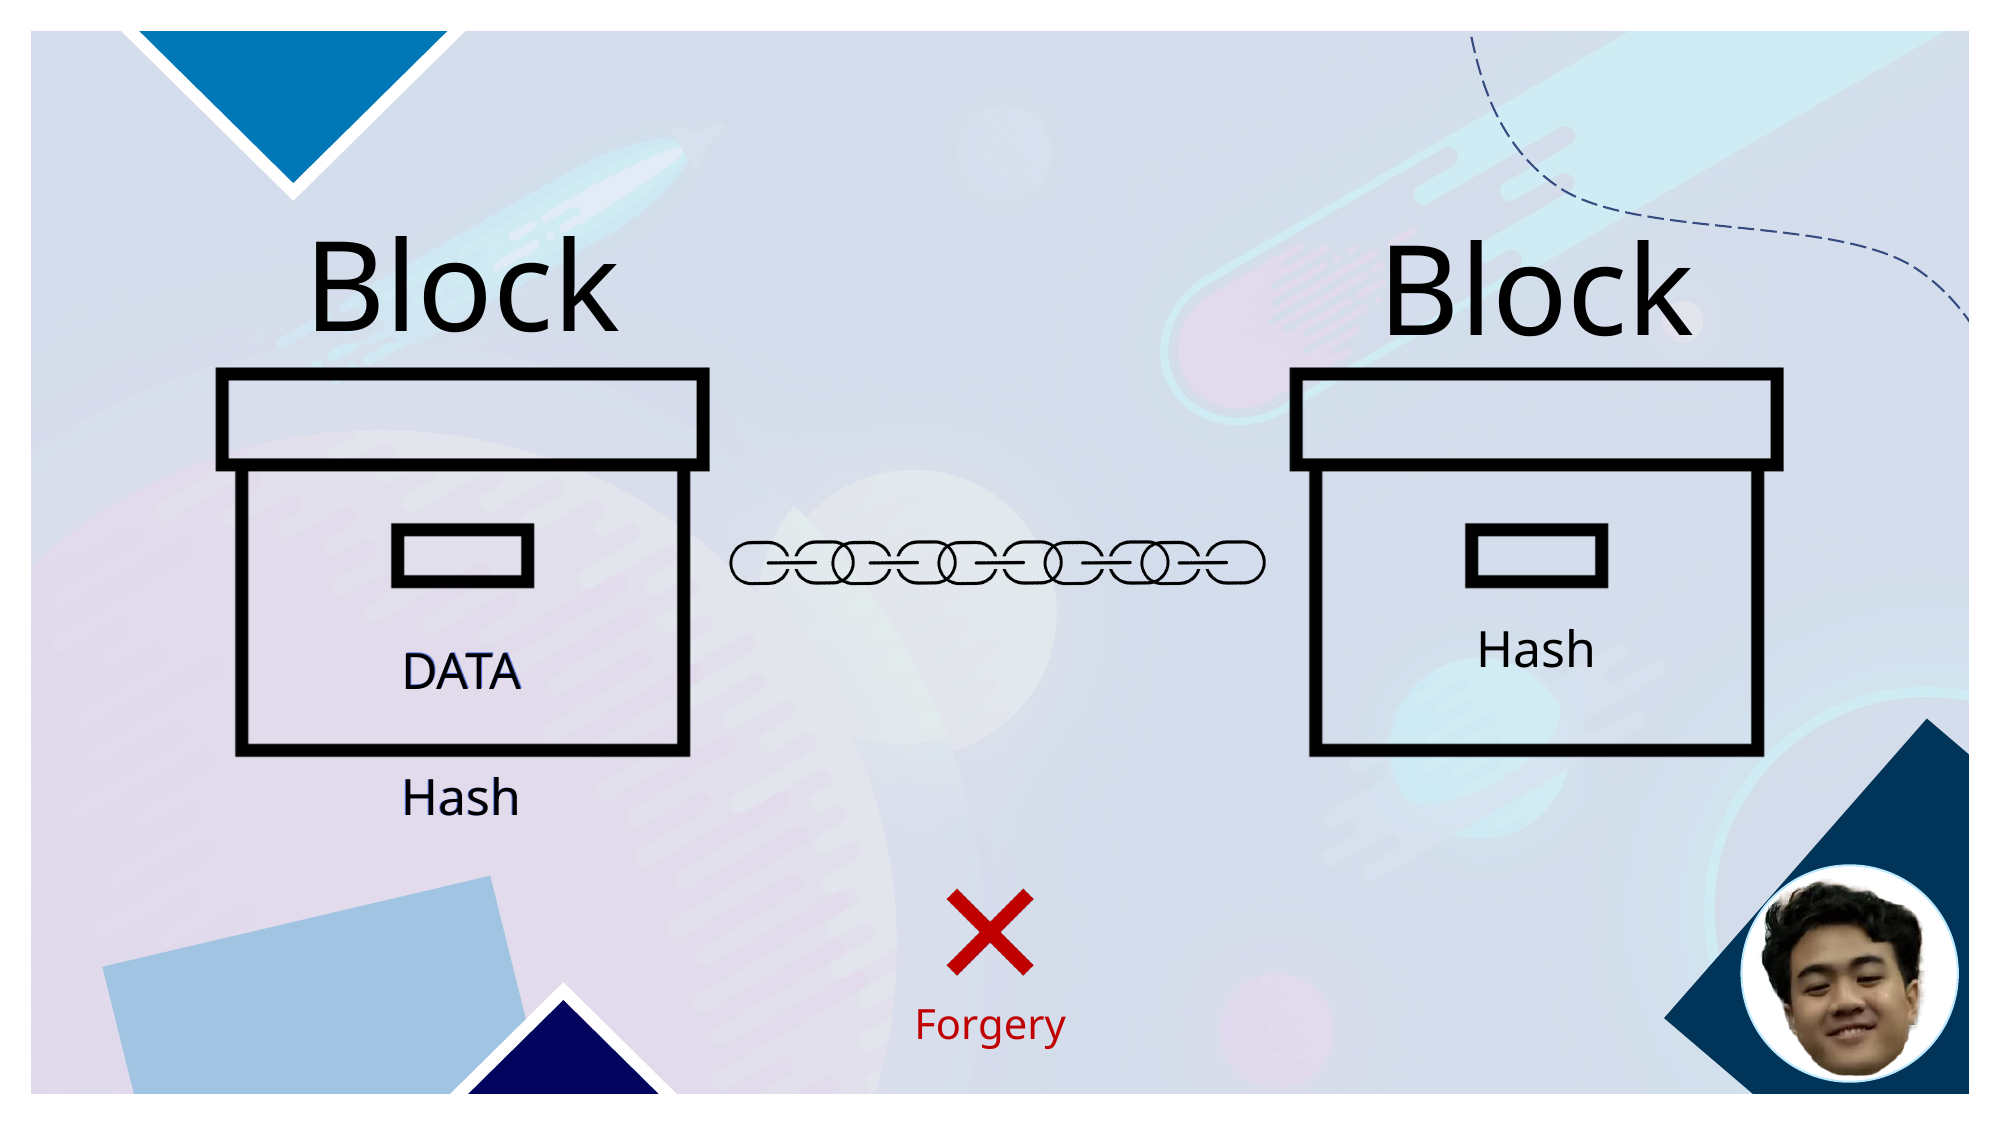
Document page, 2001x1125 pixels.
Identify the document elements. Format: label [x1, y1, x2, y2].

text_box [901, 873, 1079, 1057]
text_box [1225, 202, 1849, 874]
picture [0, 0, 2000, 1125]
